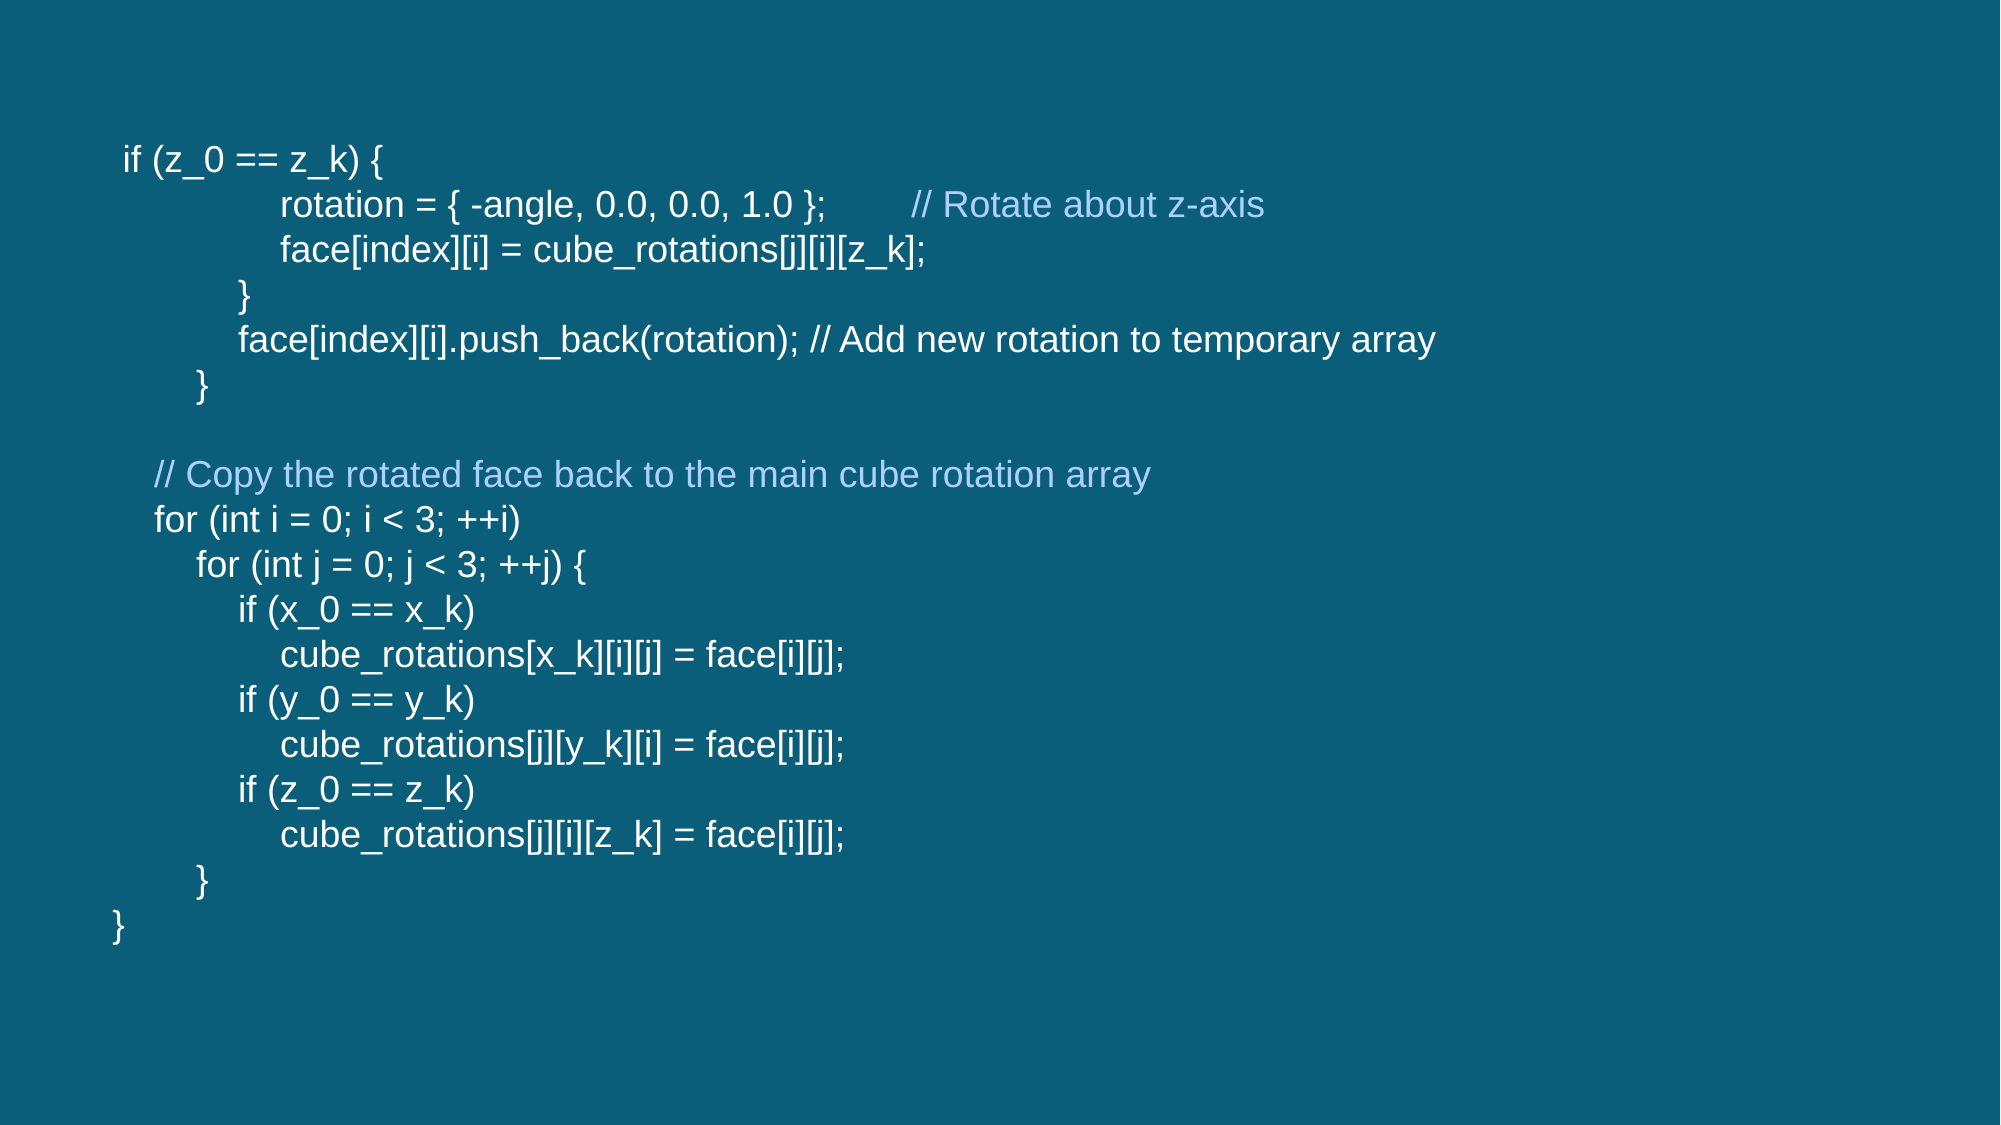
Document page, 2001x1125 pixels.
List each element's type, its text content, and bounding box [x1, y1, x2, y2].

text_box if (z_0 == z_k) { rotation = { -angle, 0.0, 0.0, 1.0 }; // Rotate about z-axis face[index][i] = cube_rotations[j][i][z_k]; } face[index][i].push_back(rotation); // Add new rotation to temporary array } // Copy the rotated face back to the main cube rotation array for (int i = 0; i < 3; ++i) for (int j = 0; j < 3; ++j) { if (x_0 == x_k) cube_rotations[x_k][i][j] = face[i][j]; if (y_0 == y_k) cube_rotations[j][y_k][i] = face[i][j]; if (z_0 == z_k) cube_rotations[j][i][z_k] = face[i][j]; } } [97, 127, 1685, 953]
